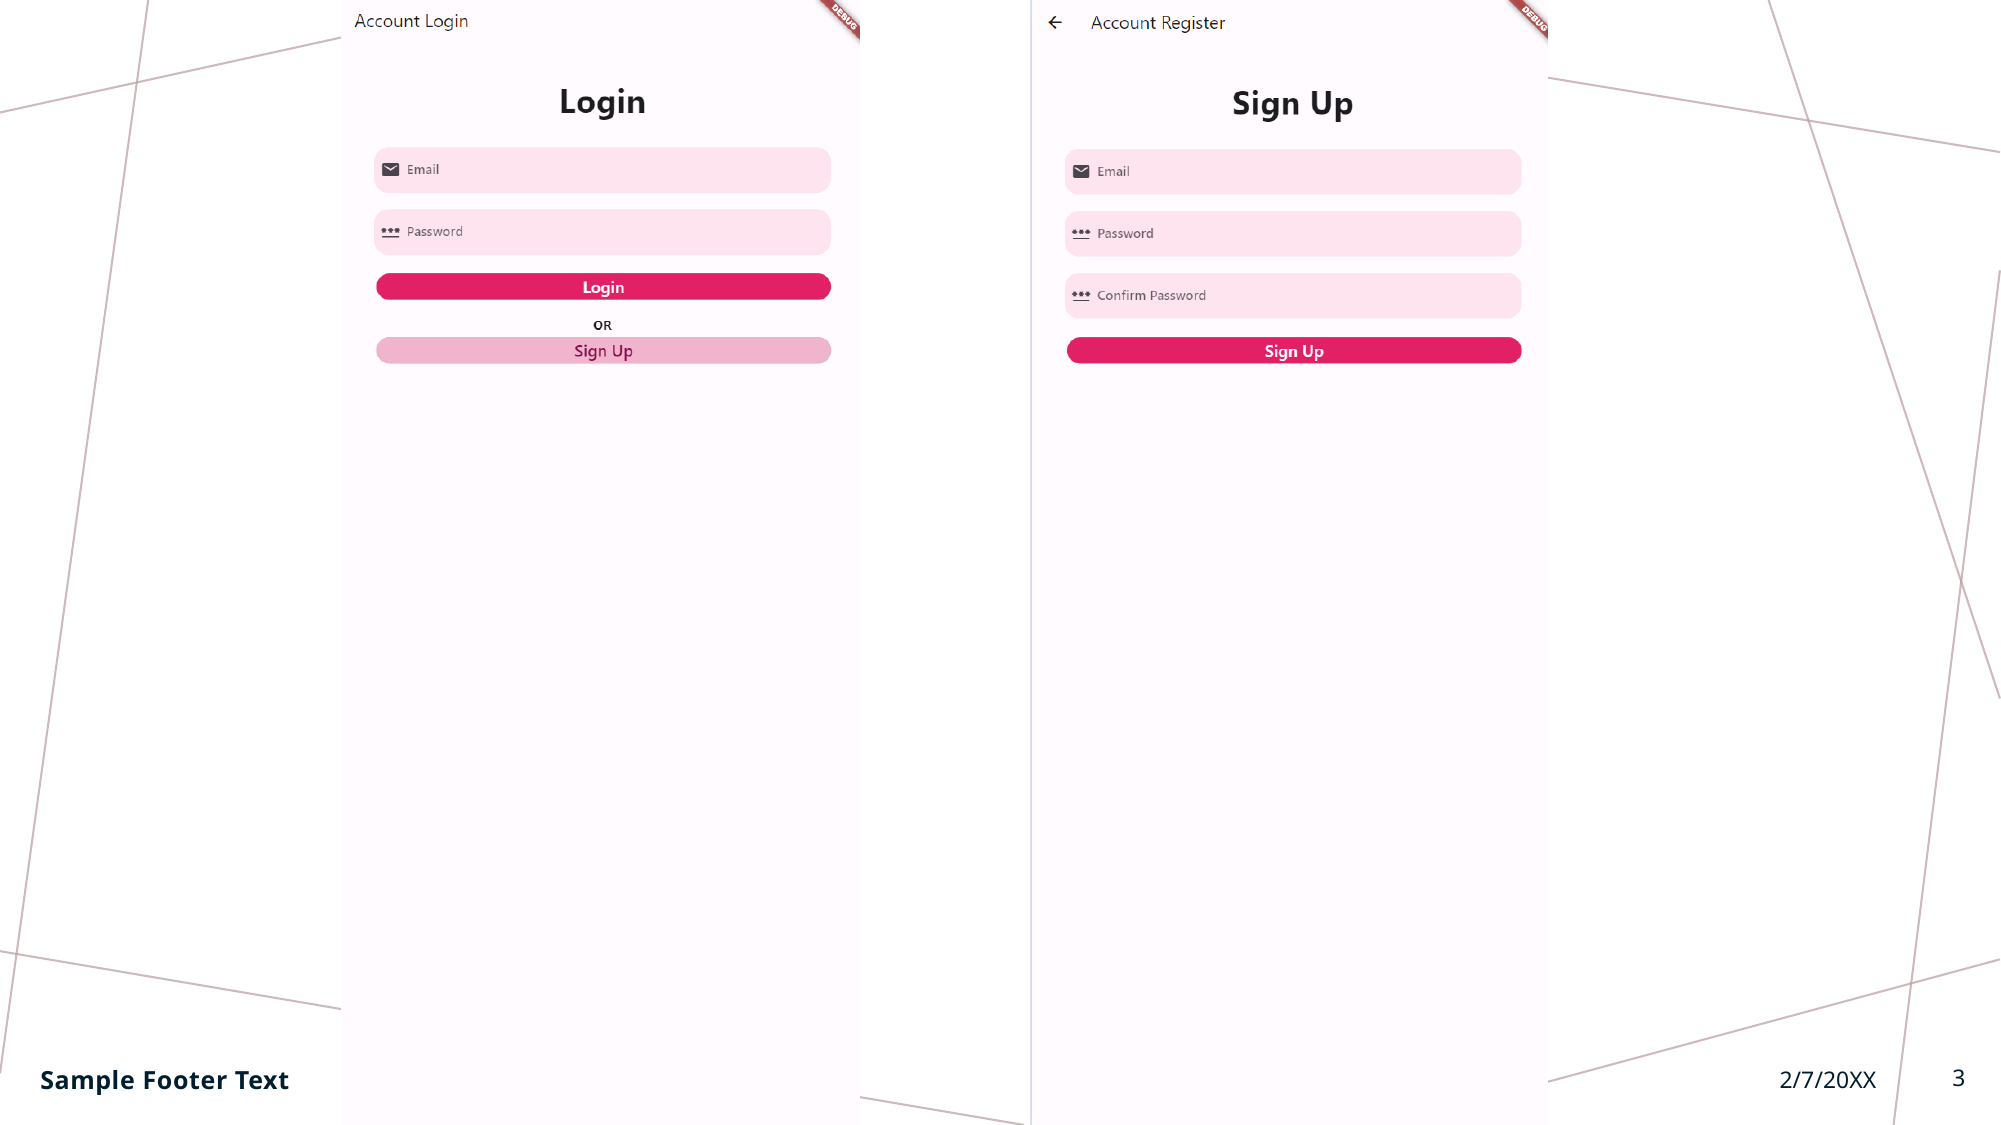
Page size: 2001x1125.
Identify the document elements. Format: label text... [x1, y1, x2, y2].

slide_number 3 [1903, 1049, 1981, 1110]
picture [1030, 0, 1548, 1125]
footer Sample Footer Text [25, 1049, 341, 1110]
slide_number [1548, 1049, 1892, 1110]
picture [341, 0, 860, 1125]
